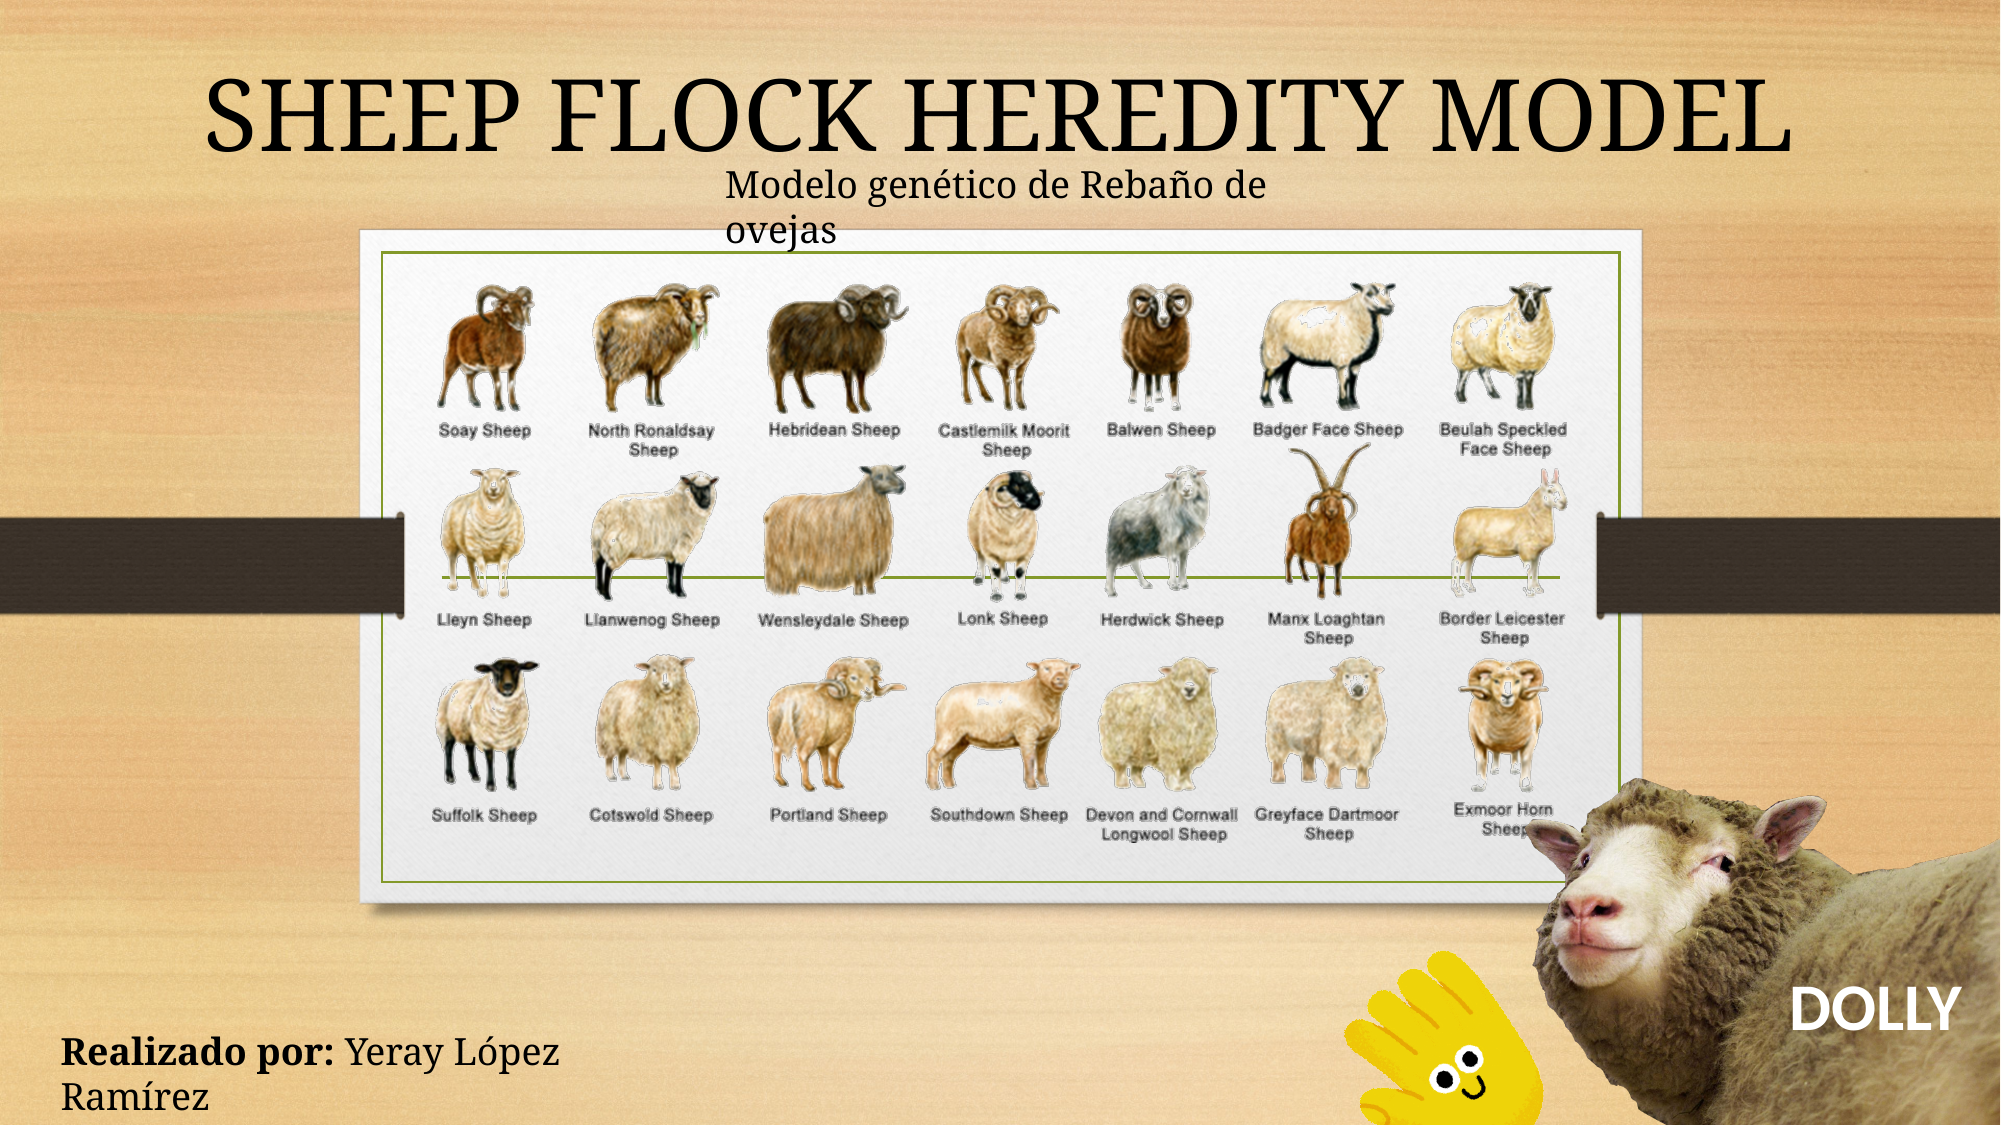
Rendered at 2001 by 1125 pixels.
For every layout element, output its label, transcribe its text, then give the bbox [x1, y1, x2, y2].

text_box Realizado por: Yeray López Ramírez [45, 1020, 671, 1125]
picture [0, 0, 2001, 1125]
text_box Modelo genético de Rebaño de ovejas [710, 153, 1300, 258]
text_box SHEEP FLOCK HEREDITY MODEL [189, 43, 1871, 179]
